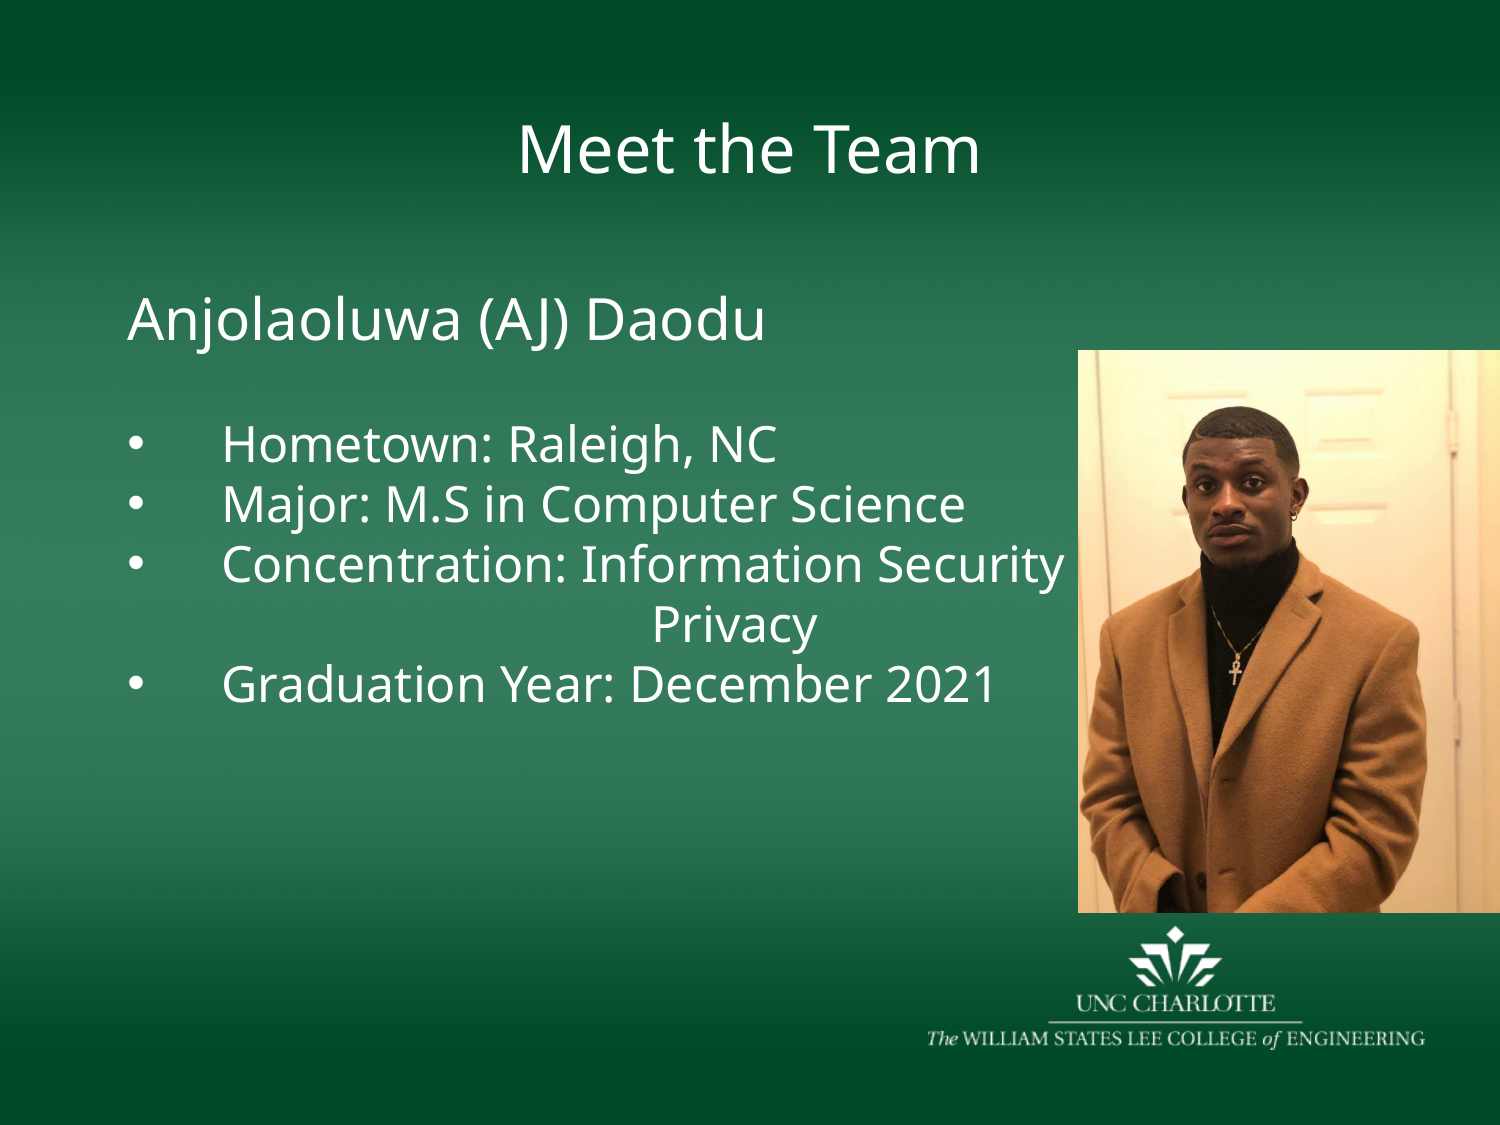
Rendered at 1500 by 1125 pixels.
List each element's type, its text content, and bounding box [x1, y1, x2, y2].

text_box Anjolaoluwa (AJ) Daodu Hometown: Raleigh, NC Major: M.S in Computer Science Concentration: Information Security and Privacy Graduation Year: December 2021 [112, 275, 1388, 890]
text_box Meet the Team [112, 99, 1388, 195]
picture [0, 0, 1500, 1125]
